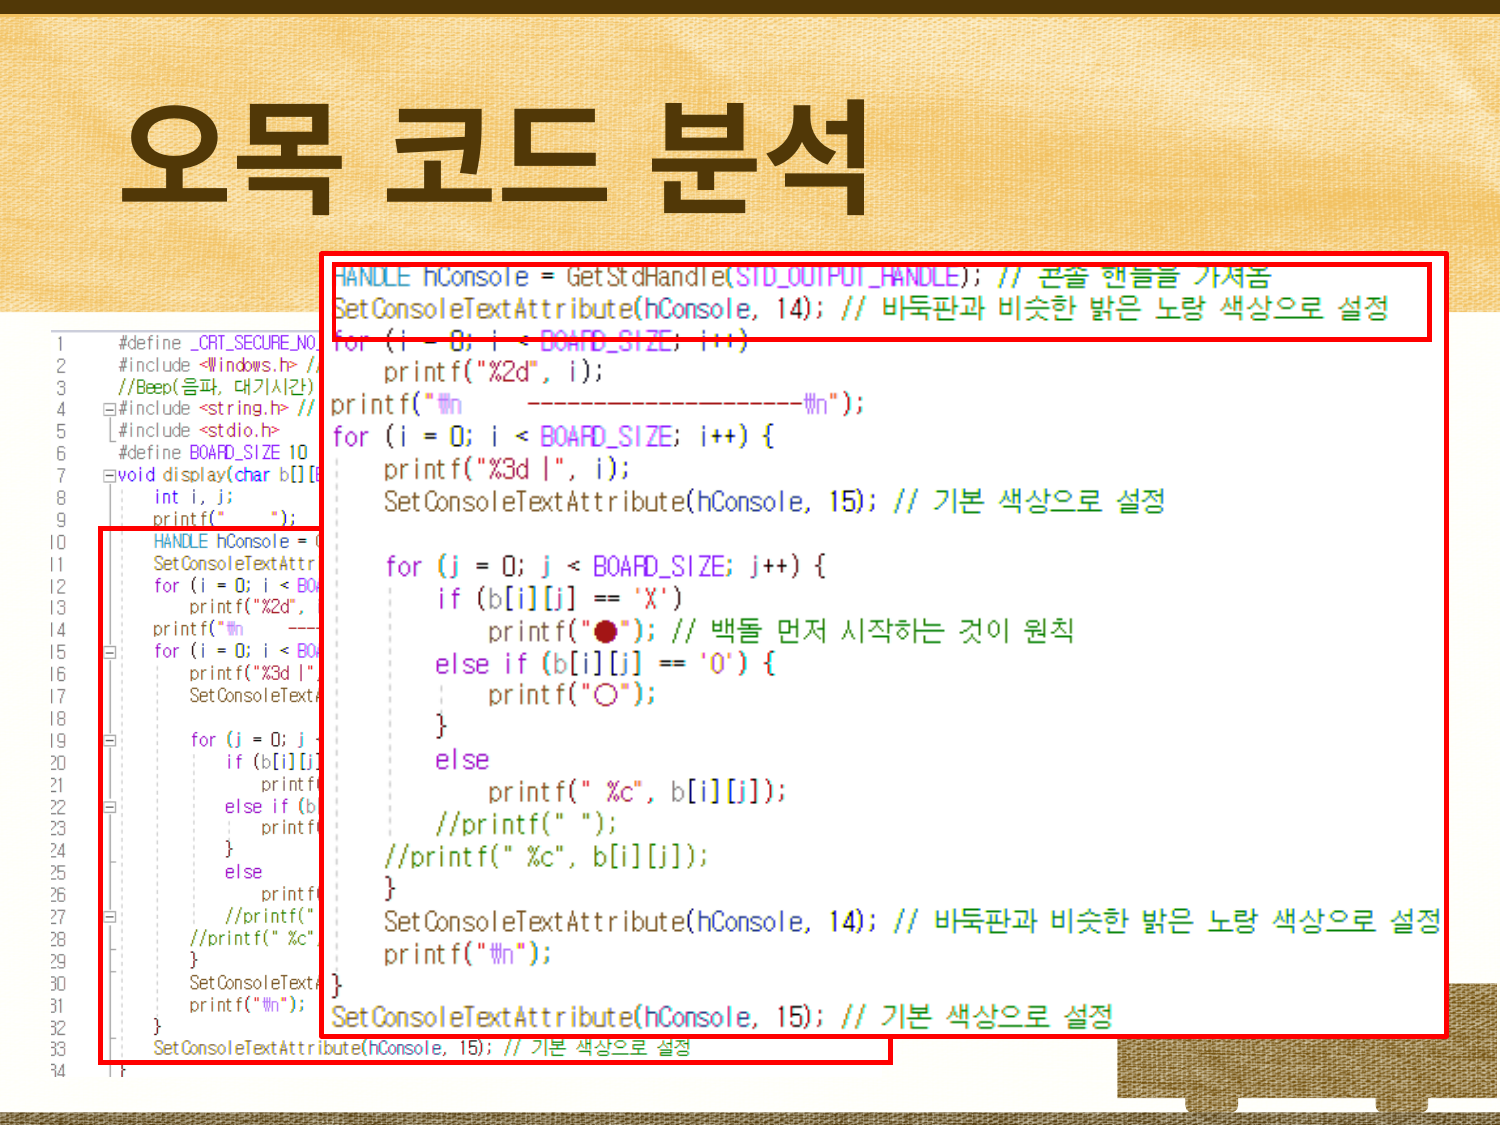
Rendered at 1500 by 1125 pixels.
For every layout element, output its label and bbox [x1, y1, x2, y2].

text_box [0, 0, 1500, 15]
picture [0, 17, 1500, 1125]
